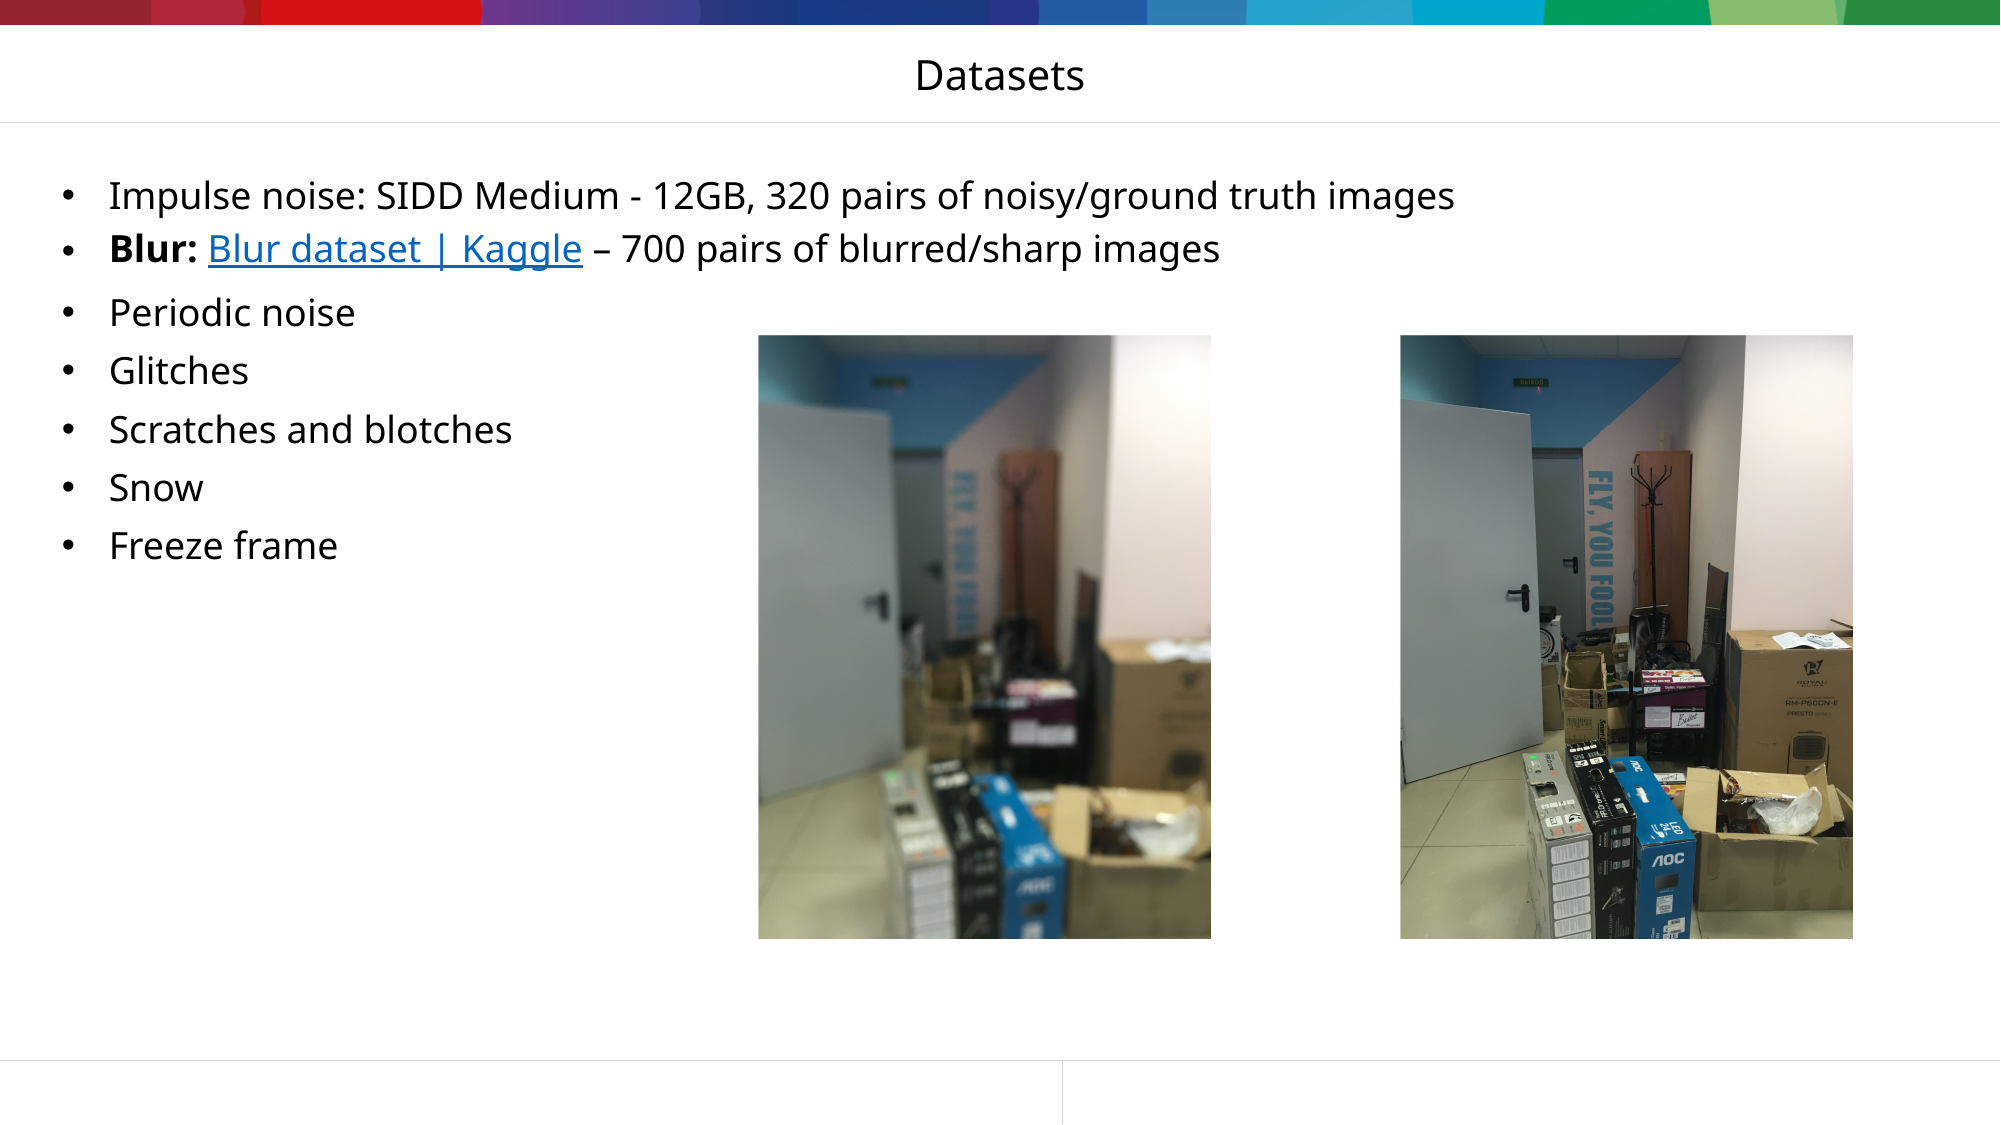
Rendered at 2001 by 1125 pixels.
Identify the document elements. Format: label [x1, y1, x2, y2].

text_box [0, 0, 2000, 1125]
picture [682, 410, 1286, 864]
picture [1325, 410, 1929, 864]
